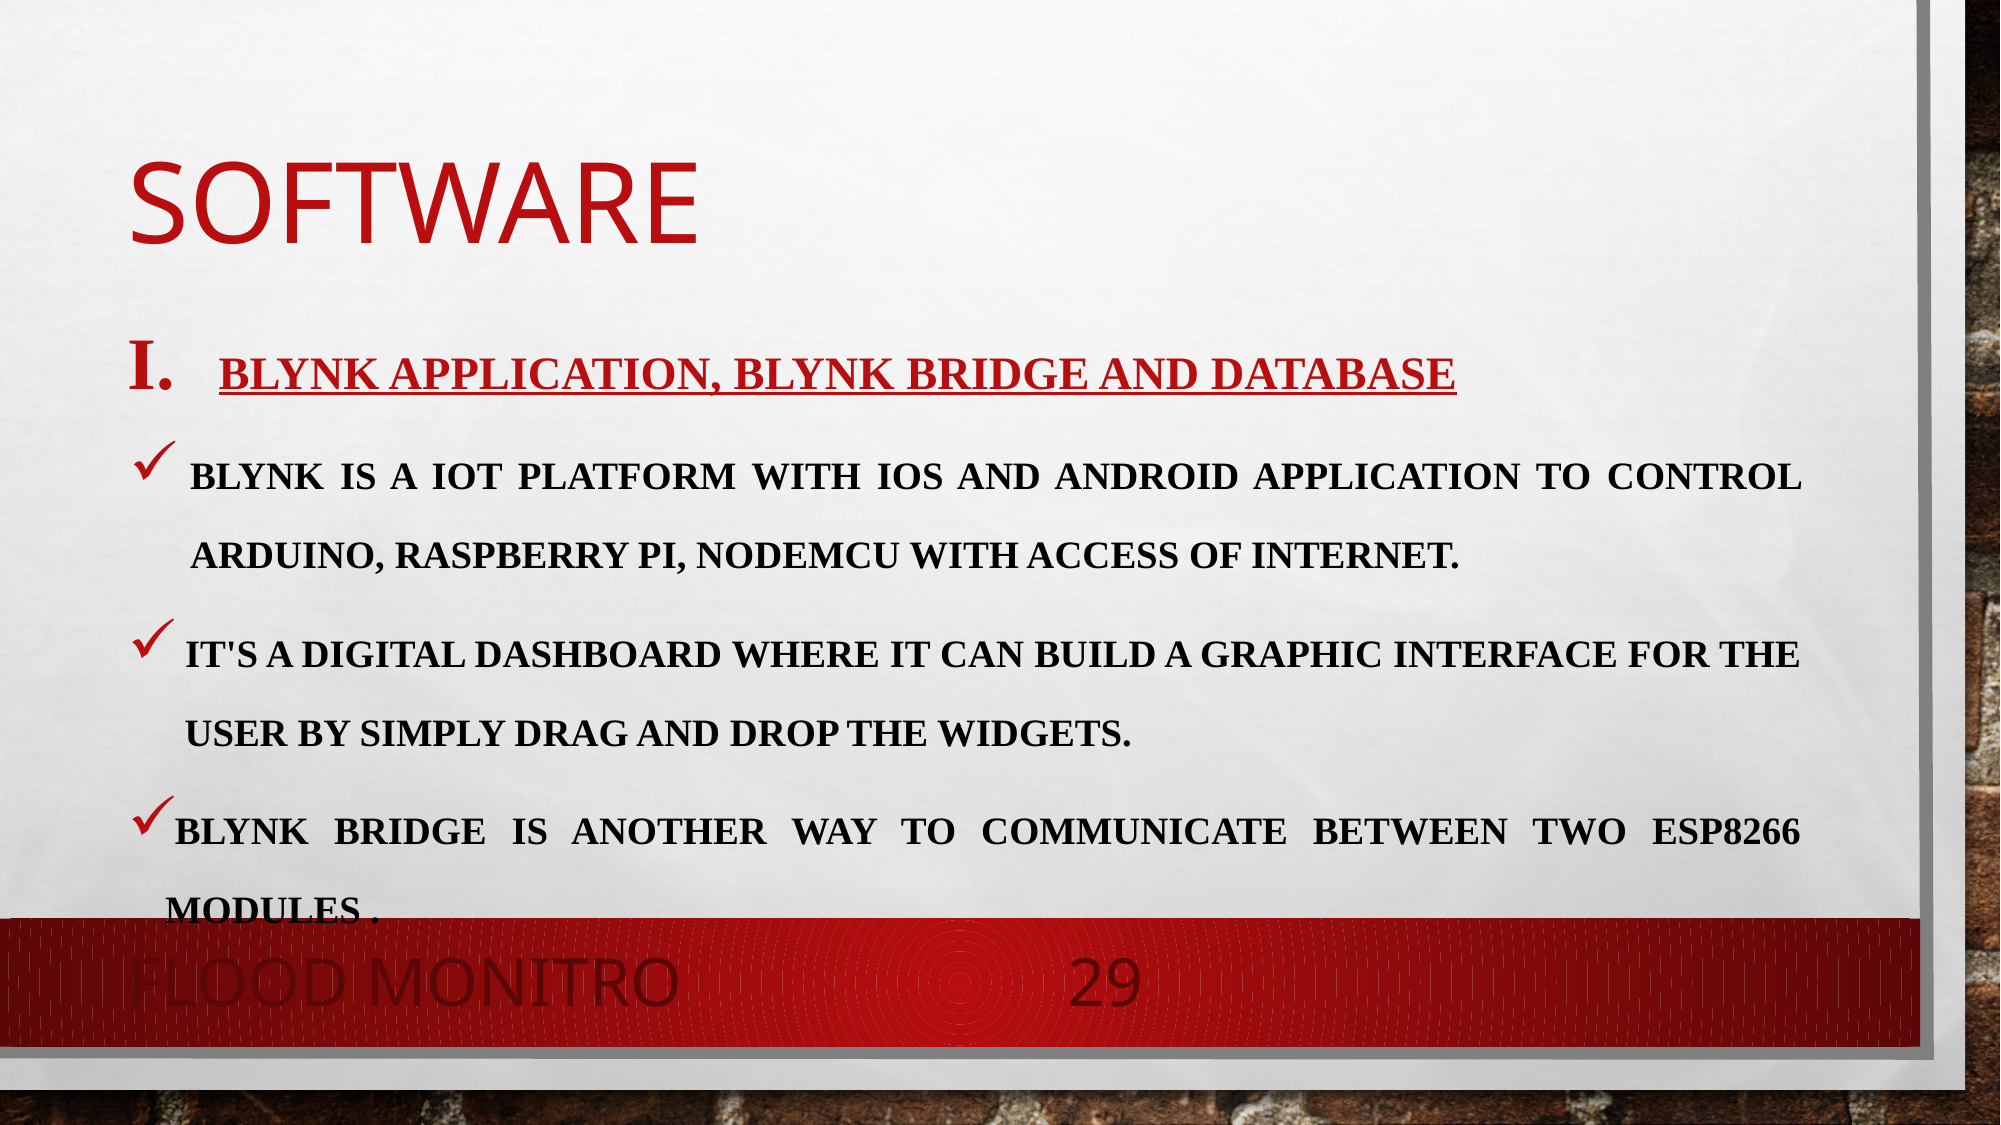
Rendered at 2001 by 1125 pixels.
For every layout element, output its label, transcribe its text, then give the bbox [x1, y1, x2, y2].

list Blynk Application, Blynk bridge and Database Blynk is a iot platform with IOS and Android application to control Arduino, Raspberry Pi, Nodemcu with access of Internet. It's a digital dashboard where it can build a graphic interface for the user by simply drag and drop the widgets. Blynk bridge is another way to communicate between two ESP8266 modules . [112, 307, 1818, 945]
picture [0, 0, 2000, 1125]
title software [112, 112, 1818, 302]
slide_number 29 [1031, 944, 1181, 1027]
footer FLOOD MONITRO [112, 944, 1015, 1027]
